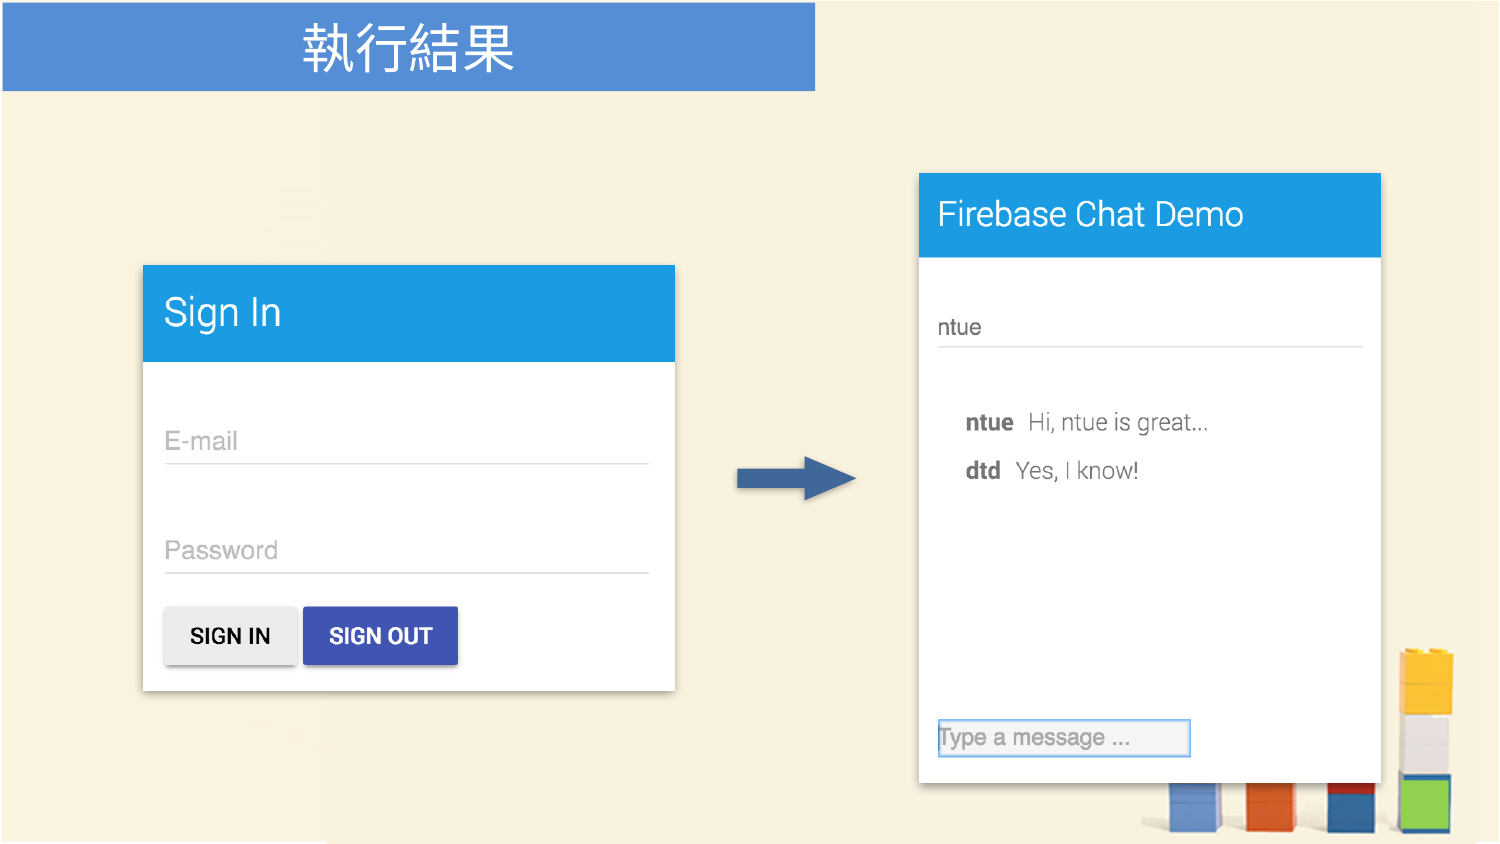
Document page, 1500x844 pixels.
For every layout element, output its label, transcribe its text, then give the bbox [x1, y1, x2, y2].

title 執行結果 [2, 2, 816, 92]
slide_number [1400, 779, 1450, 830]
text_box [737, 456, 857, 501]
picture [0, 0, 1500, 844]
